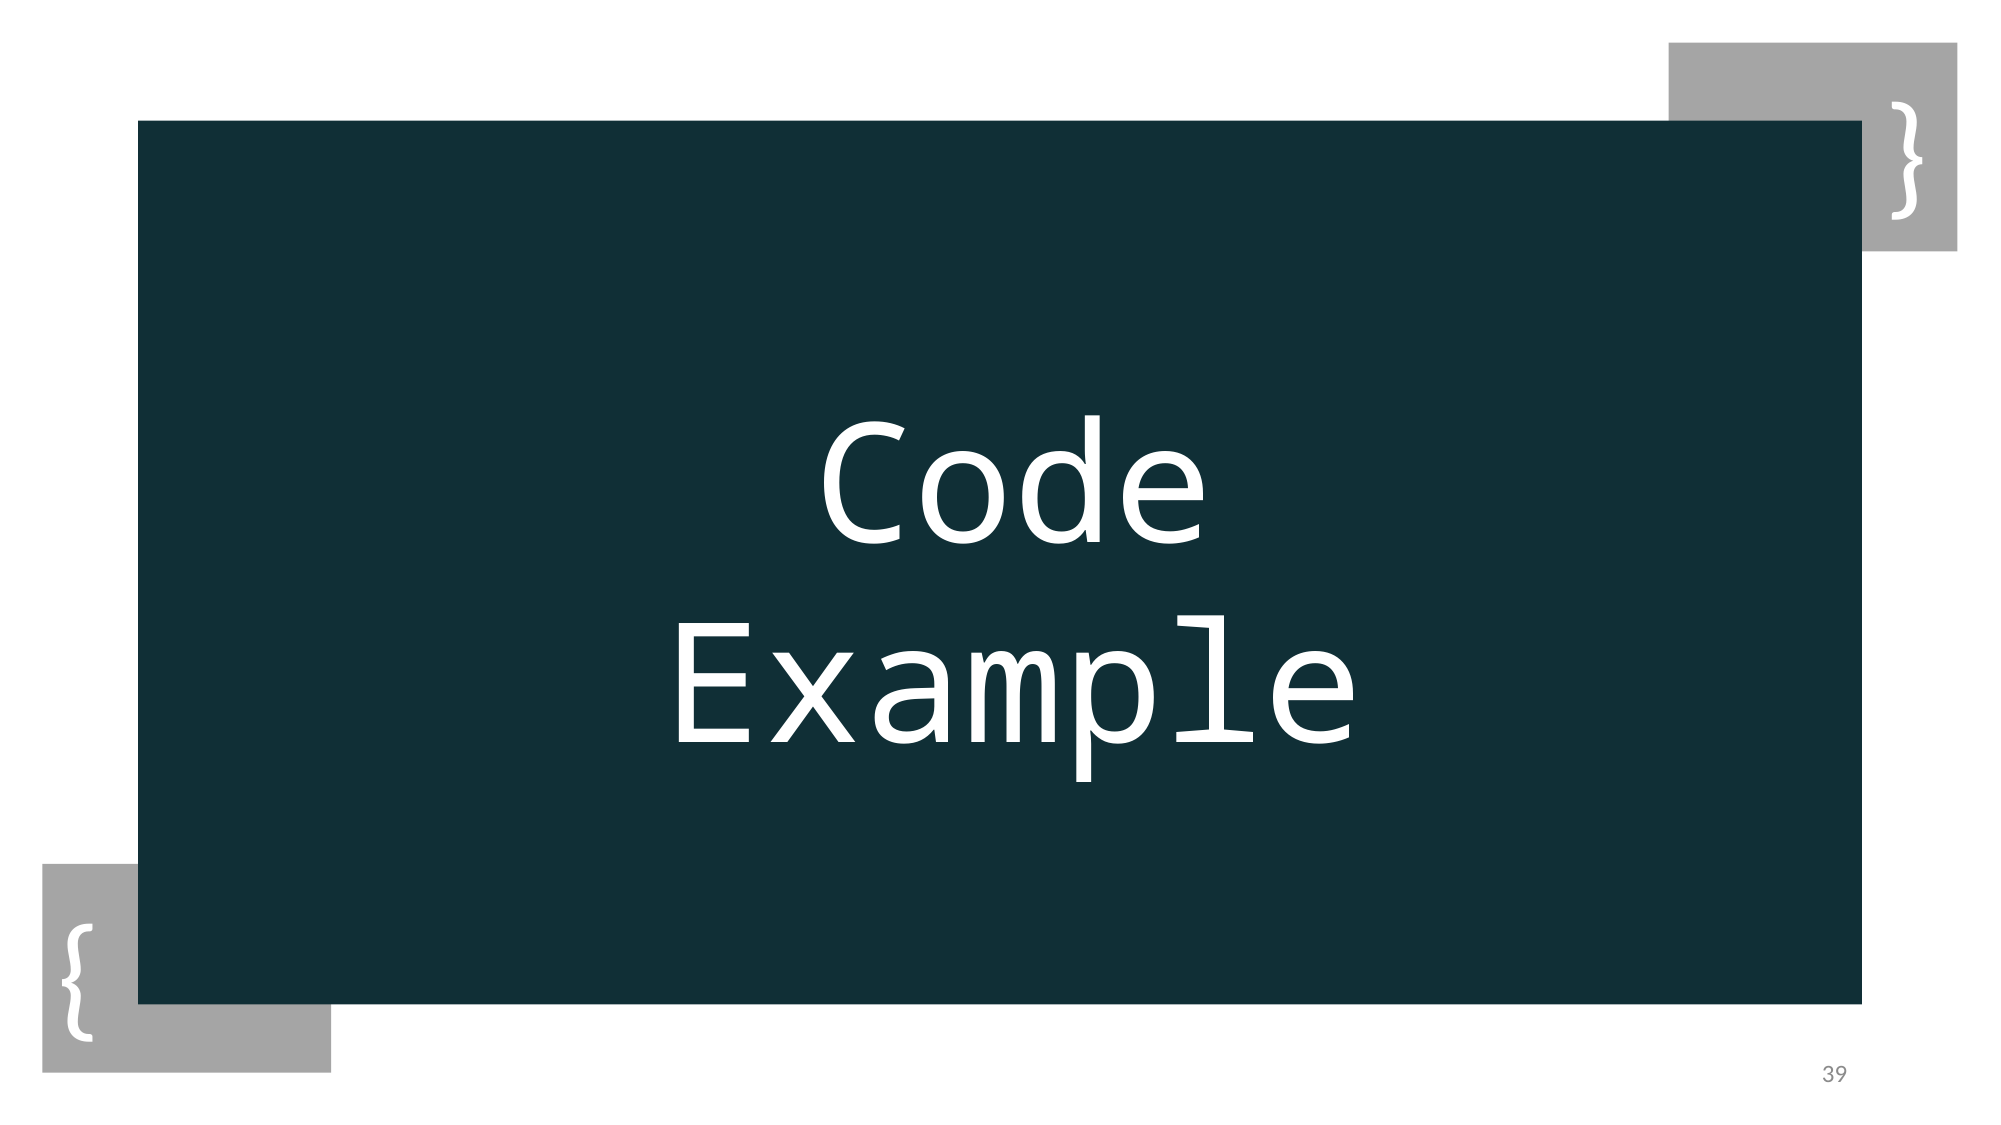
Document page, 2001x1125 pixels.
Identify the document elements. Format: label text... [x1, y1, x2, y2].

text_box [137, 120, 1863, 1005]
text_box } [1668, 41, 1958, 252]
text_box { [41, 863, 332, 1074]
text_box Code Example [409, 368, 1617, 783]
slide_number 39 [1412, 1042, 1863, 1103]
